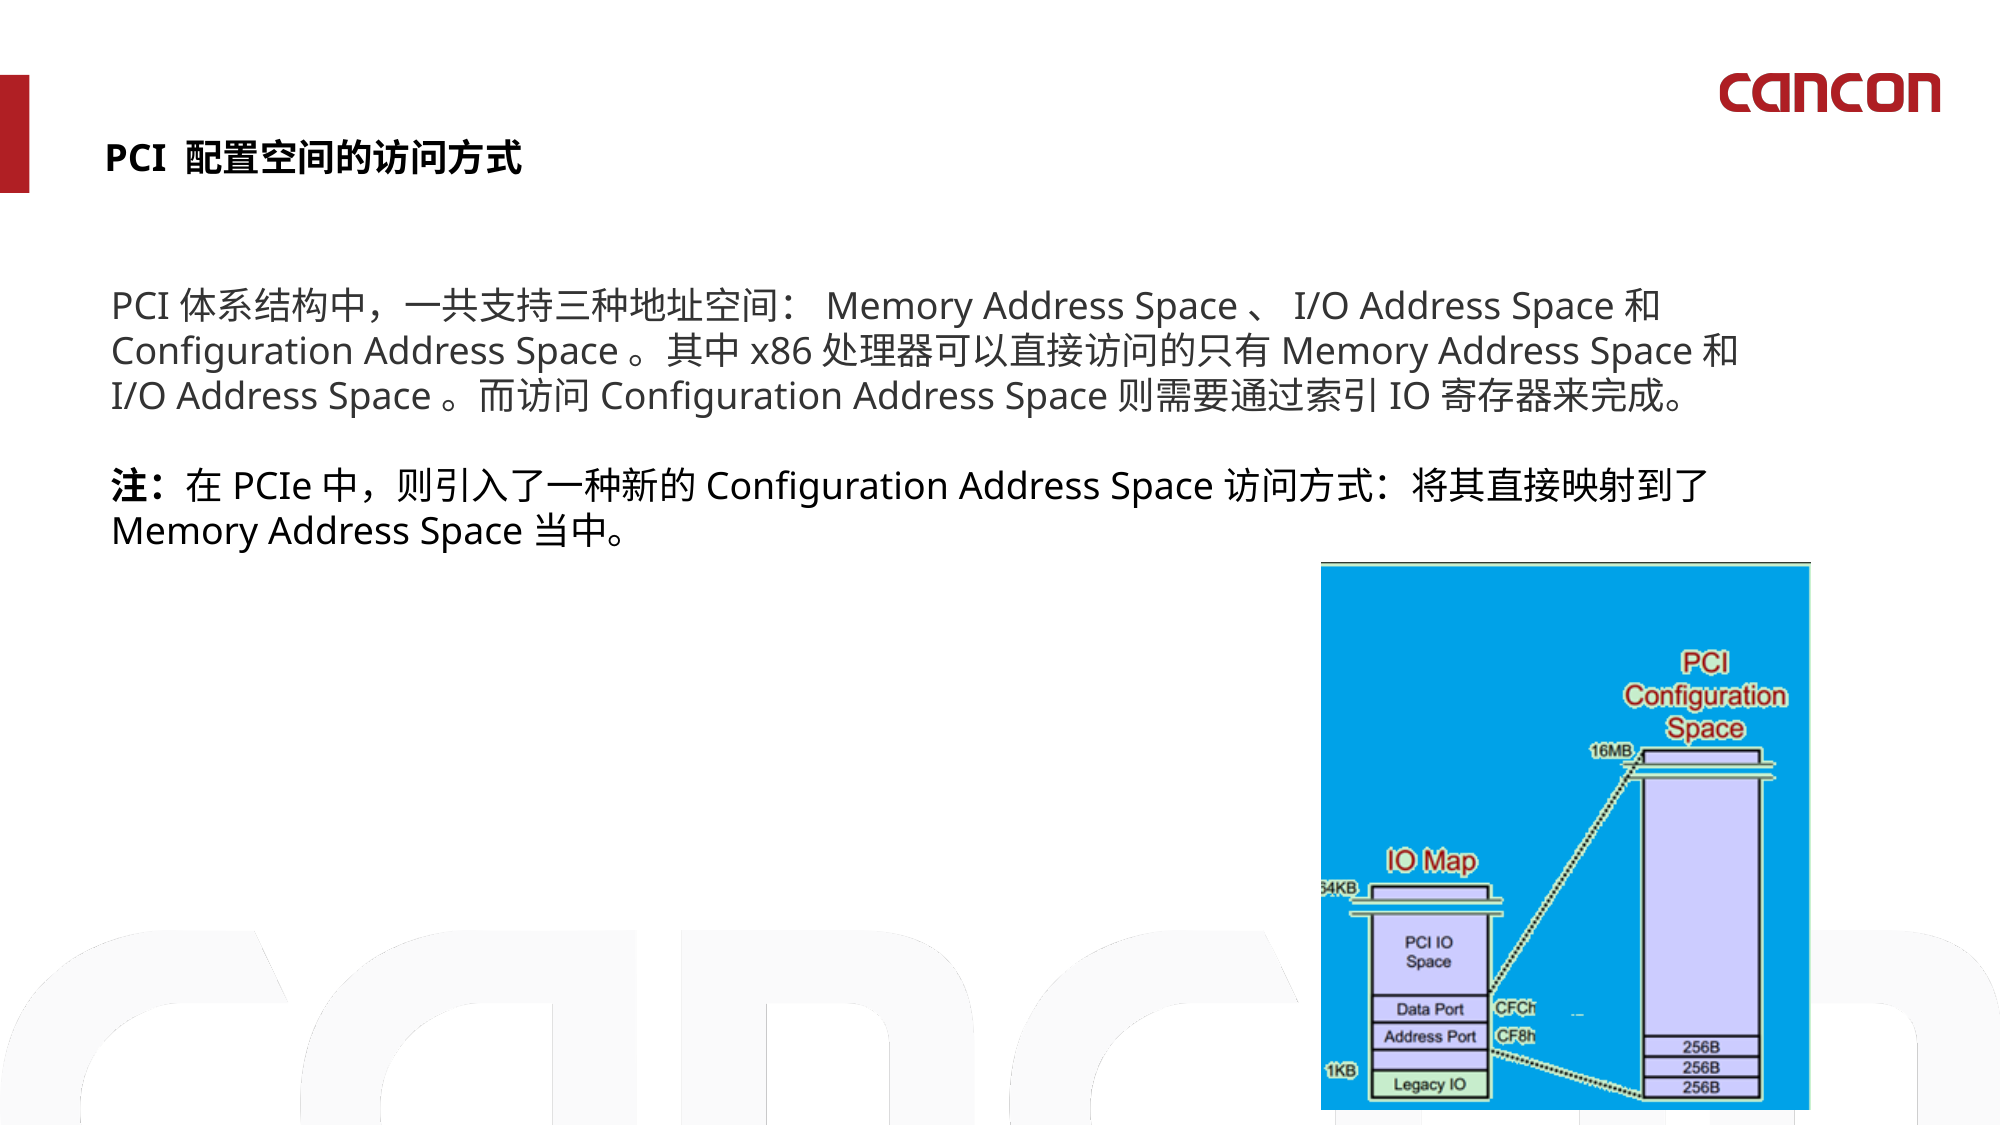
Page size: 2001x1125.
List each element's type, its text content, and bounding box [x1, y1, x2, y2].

picture [1623, 683, 1788, 713]
picture [1321, 562, 1811, 1110]
picture [1349, 716, 1776, 1102]
text_box PCI体系结构中，一共支持三种地址空间：Memory Address Space、I/O Address Space和Configuration Address Space。其中x86处理器可以直接访问的只有Memory Address Space和I/O Address Space。而访问Configuration Address Space则需要通过索引IO寄存器来完成。 注：在PCIe中，则引入了一种新的Configuration Address Space访问方式：将其直接映射到了Memory Address Space当中。 [96, 274, 1777, 560]
picture [1387, 847, 1417, 873]
picture [1325, 1062, 1358, 1080]
picture [1681, 650, 1729, 676]
text_box PCI 配置空间的访问方式 [89, 126, 538, 187]
picture [1321, 880, 1503, 904]
picture [1423, 847, 1478, 878]
